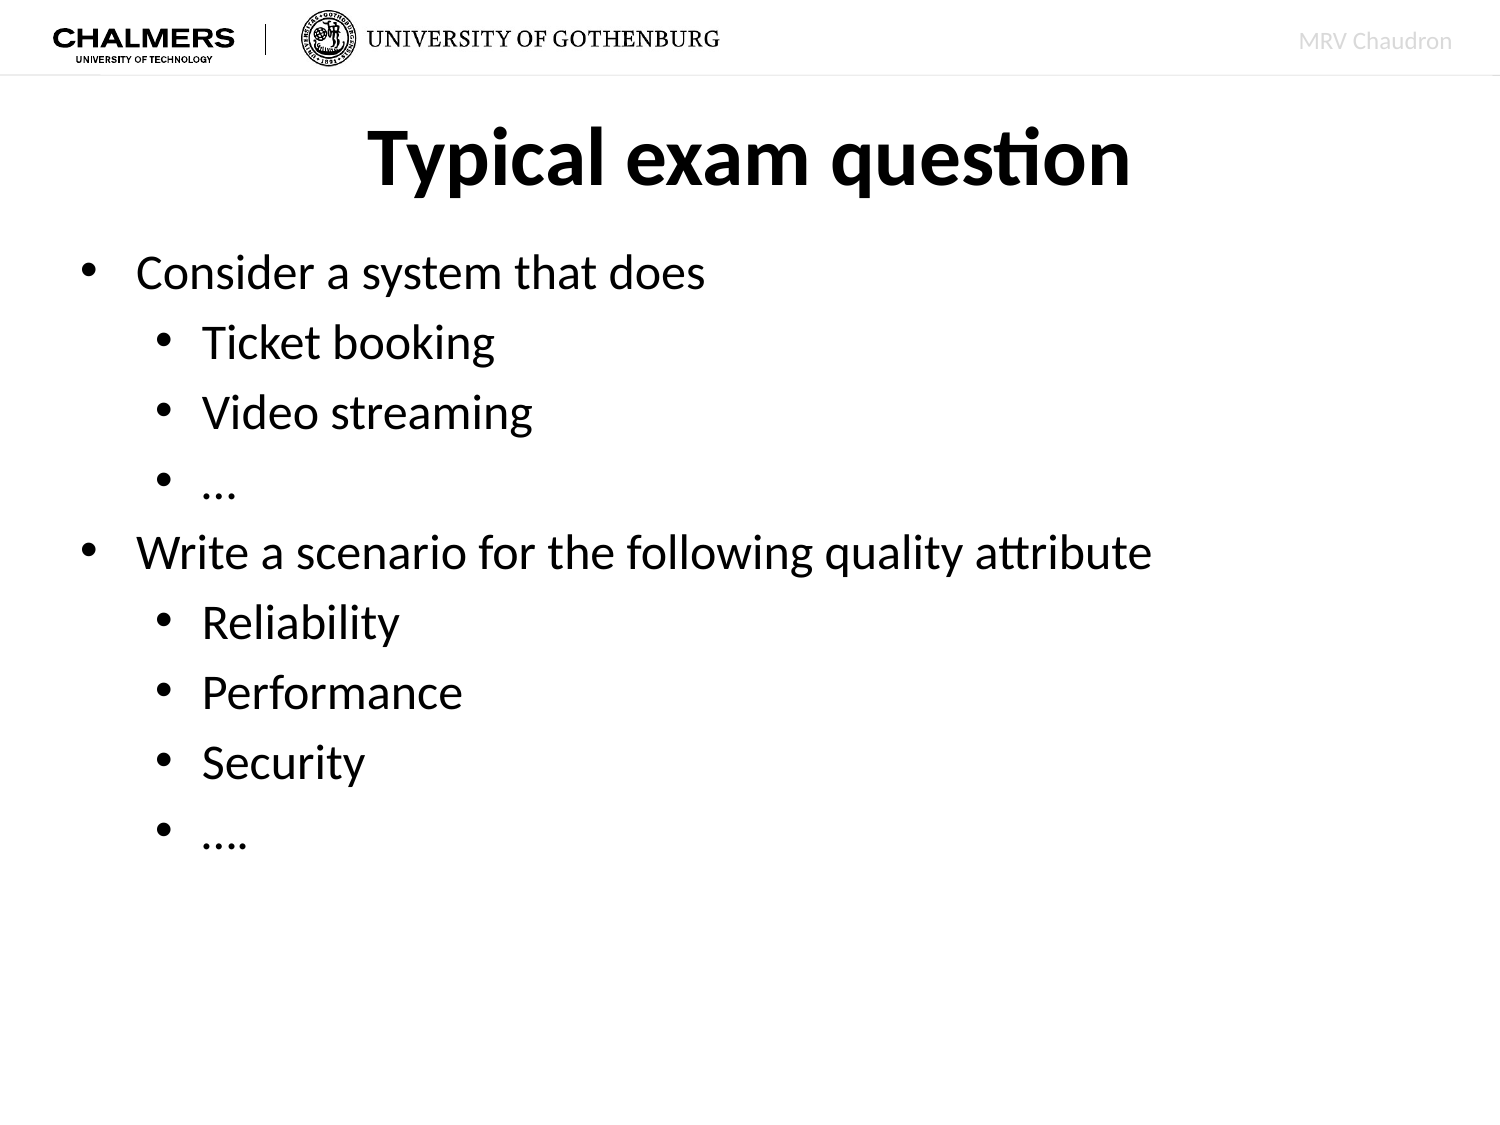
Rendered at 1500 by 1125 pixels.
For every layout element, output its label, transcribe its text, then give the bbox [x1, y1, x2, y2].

picture [301, 10, 720, 67]
list Consider a system that does Ticket booking Video streaming … Write a scenario for the following quality attribute Reliability Performance Security …. [64, 231, 1447, 976]
title Typical exam question [0, 90, 1500, 215]
